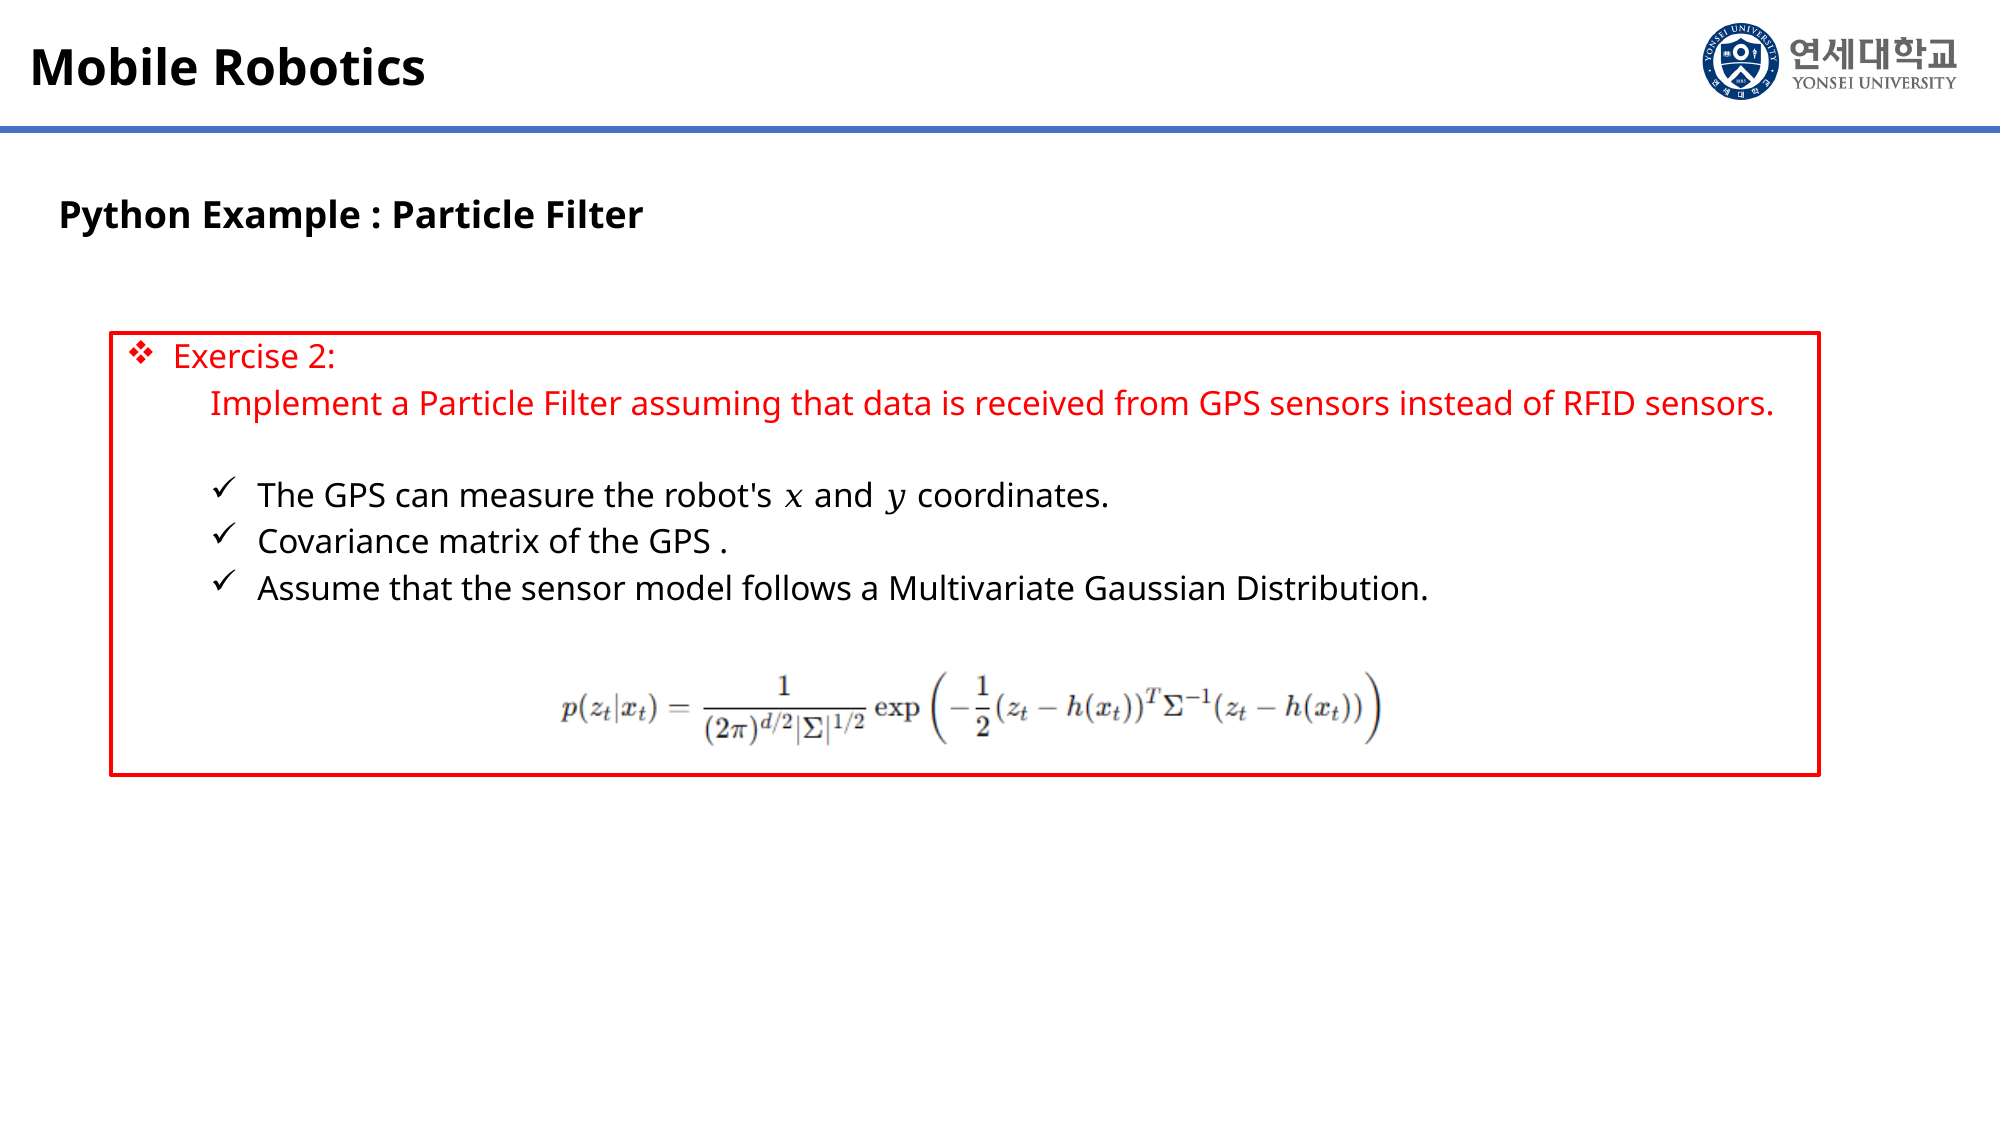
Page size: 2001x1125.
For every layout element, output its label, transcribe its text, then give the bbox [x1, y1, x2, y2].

list Python Example : Particle Filter [43, 188, 1769, 249]
title Mobile Robotics [14, 0, 1588, 149]
picture [1686, 0, 1986, 125]
picture [527, 667, 1403, 757]
